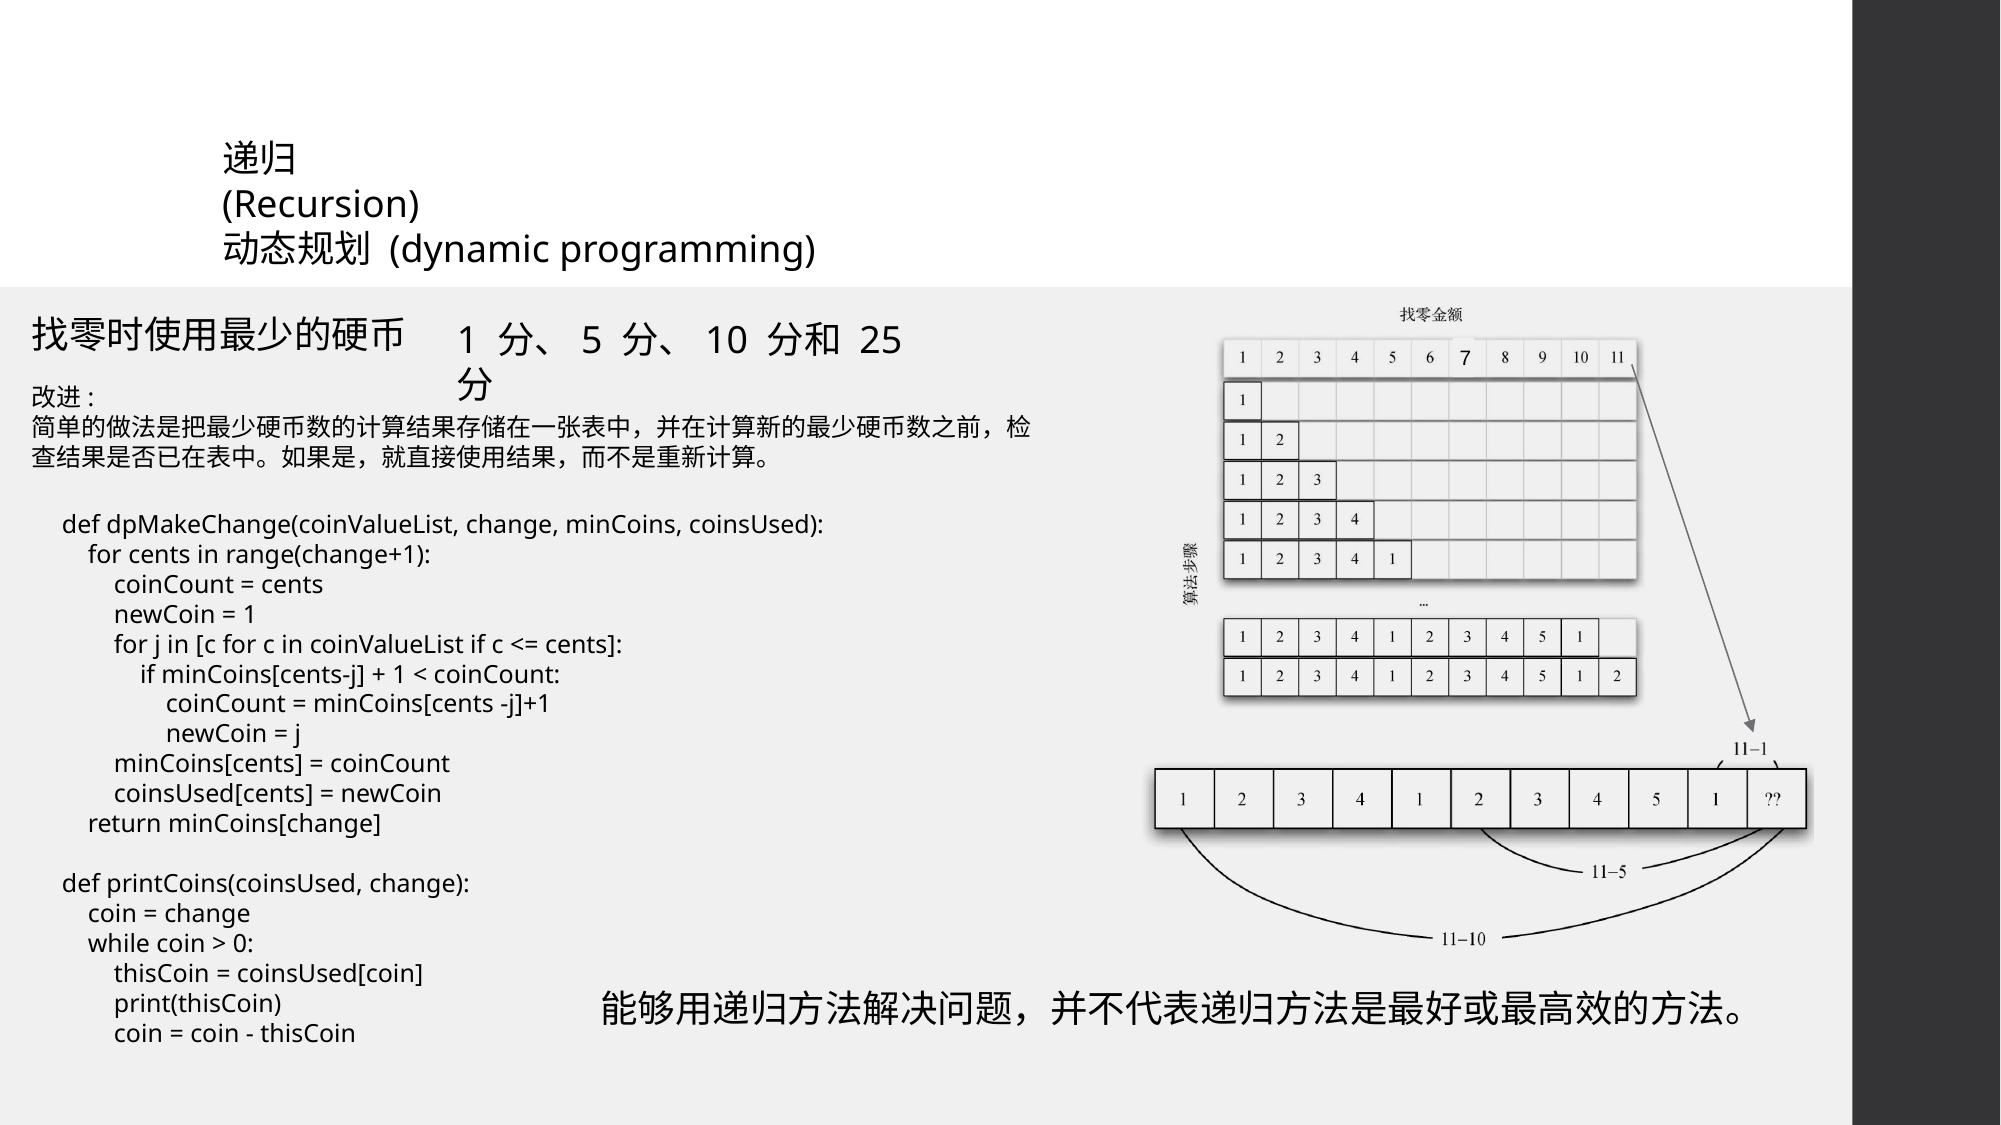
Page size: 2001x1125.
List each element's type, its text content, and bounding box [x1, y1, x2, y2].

text_box [0, 287, 1852, 1125]
text_box 1 分、5 分、10 分和 25 分 [442, 308, 923, 414]
text_box def dpMakeChange(coinValueList, change, minCoins, coinsUsed): for cents in range(change+1): coinCount = cents newCoin = 1 for j in [c for c in coinValueList if c <= cents]: if minCoins[cents-j] + 1 < coinCount: coinCount = minCoins[cents -j]+1 newCoin = j minCoins[cents] = coinCount coinsUsed[cents] = newCoin return minCoins[change] def printCoins(coinsUsed, change): coin = change while coin > 0: thisCoin = coinsUsed[coin] print(thisCoin) coin = coin - thisCoin [47, 500, 1059, 1055]
picture [1177, 302, 1657, 711]
text_box 能够用递归方法解决问题，并不代表递归方法是最好或最高效的方法。 [585, 978, 1846, 1038]
text_box 改进: 简单的做法是把最少硬币数的计算结果存储在一张表中，并在计算新的最少硬币数之前，检查结果是否已在表中。如果是，就直接使用结果，而不是重新计算。 [16, 374, 1065, 480]
picture [1134, 732, 1814, 953]
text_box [1631, 364, 1754, 733]
title 递归 (Recursion) 动态规划 (dynamic programming) [206, 60, 1797, 278]
text_box 找零时使用最少的硬币 [16, 303, 1171, 364]
